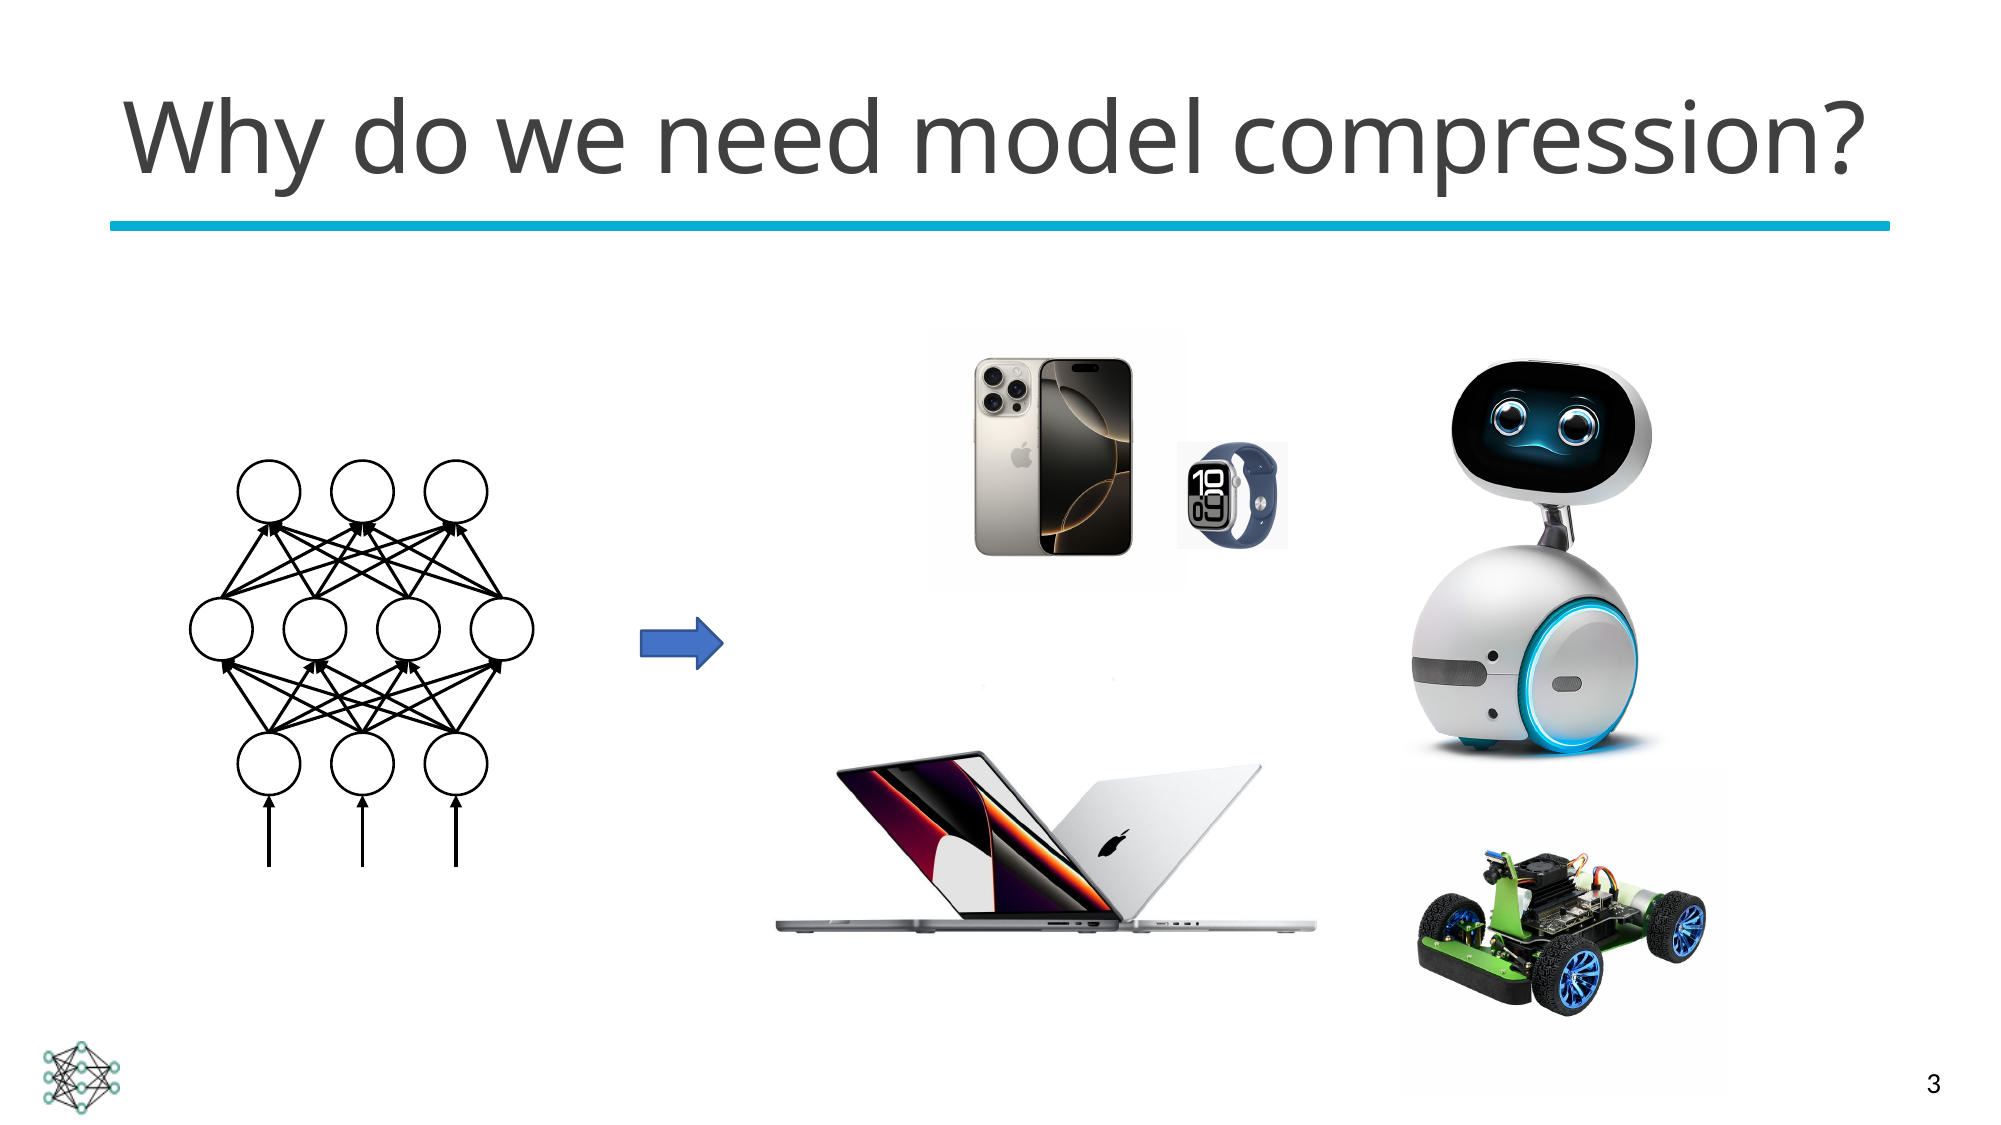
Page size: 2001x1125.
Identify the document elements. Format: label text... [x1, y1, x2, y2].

picture [43, 1041, 120, 1116]
title Why do we need model compression? [107, 58, 1899, 228]
slide_number 3 [1740, 1052, 1957, 1113]
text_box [189, 460, 534, 868]
picture [694, 358, 1728, 1098]
picture [926, 330, 1289, 591]
text_box [639, 629, 691, 658]
